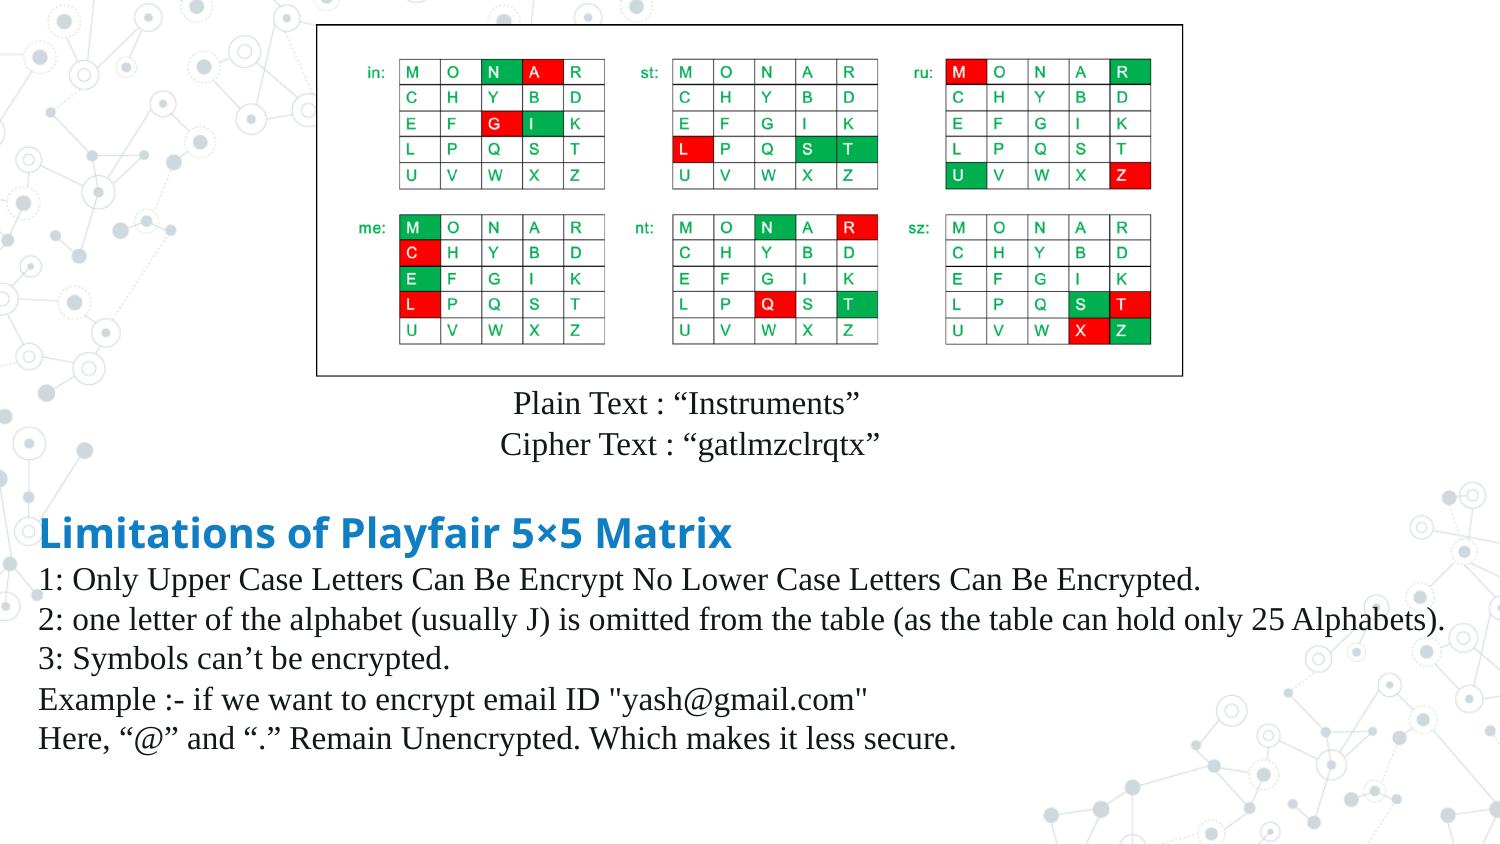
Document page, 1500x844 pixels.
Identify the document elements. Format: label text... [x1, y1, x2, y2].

subtitle Plain Text : “Instruments” Cipher Text : “gatlmzclrqtx” Limitations of Playfair 5×5 Matrix 1: Only Upper Case Letters Can Be Encrypt No Lower Case Letters Can Be Encrypted. 2: one letter of the alphabet (usually J) is omitted from the table (as the table can hold only 25 Alphabets). 3: Symbols can’t be encrypted. Example :- if we want to encrypt email ID "yash@gmail.com" Here, “@” and “.” Remain Unencrypted. Which makes it less secure. [16, 316, 1500, 783]
picture [0, 0, 1500, 844]
